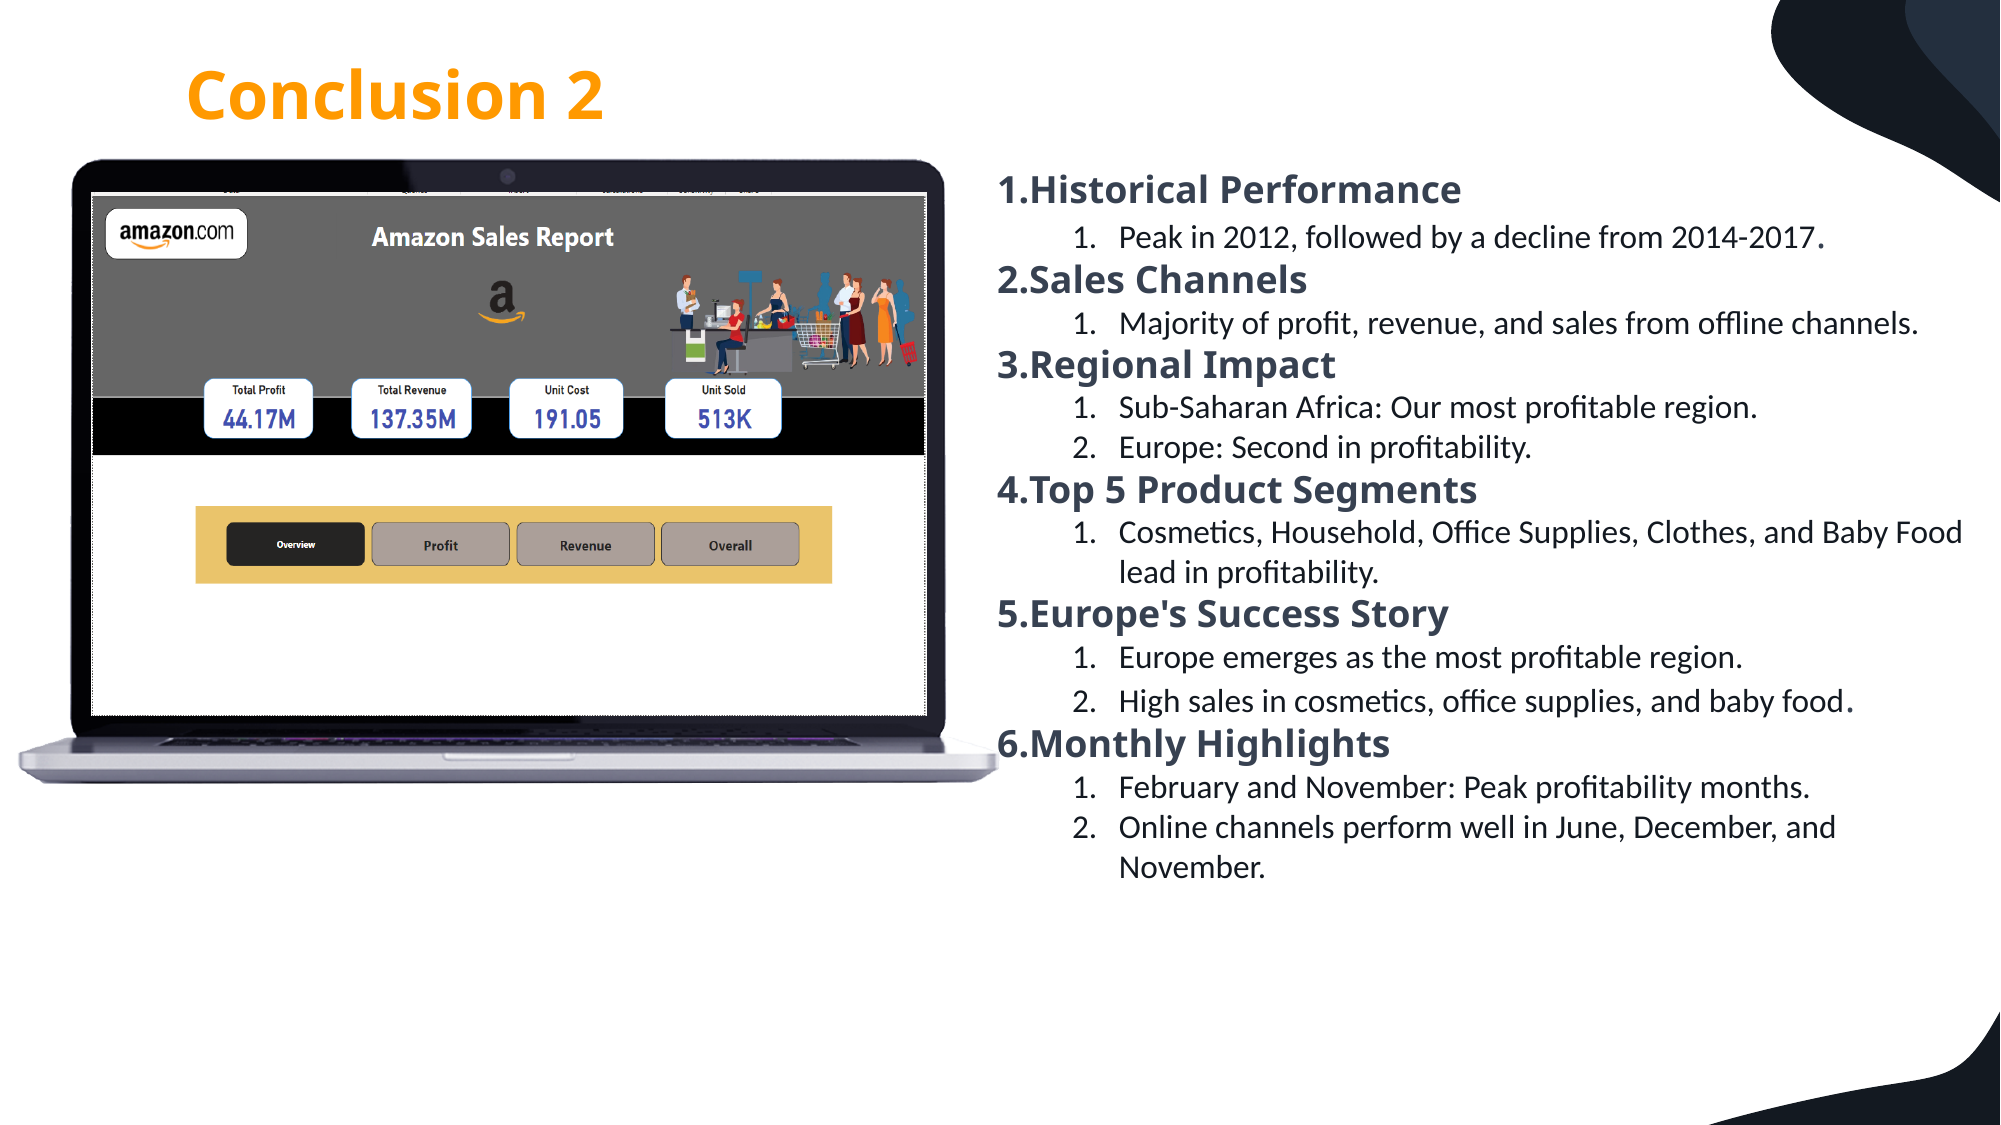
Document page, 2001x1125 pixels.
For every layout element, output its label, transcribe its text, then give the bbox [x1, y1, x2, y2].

text_box Historical Performance Peak in 2012, followed by a decline from 2014-2017. Sales Channels Majority of profit, revenue, and sales from offline channels. Regional Impact Sub-Saharan Africa: Our most profitable region. Europe: Second in profitability. Top 5 Product Segments Cosmetics, Household, Office Supplies, Clothes, and Baby Food lead in profitability. Europe's Success Story Europe emerges as the most profitable region. High sales in cosmetics, office supplies, and baby food. Monthly Highlights February and November: Peak profitability months. Online channels perform well in June, December, and November. [982, 158, 1983, 893]
text_box [1705, 1009, 2000, 1125]
picture [17, 158, 1000, 784]
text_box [1798, 0, 2000, 307]
text_box Conclusion 2 [170, 45, 620, 140]
